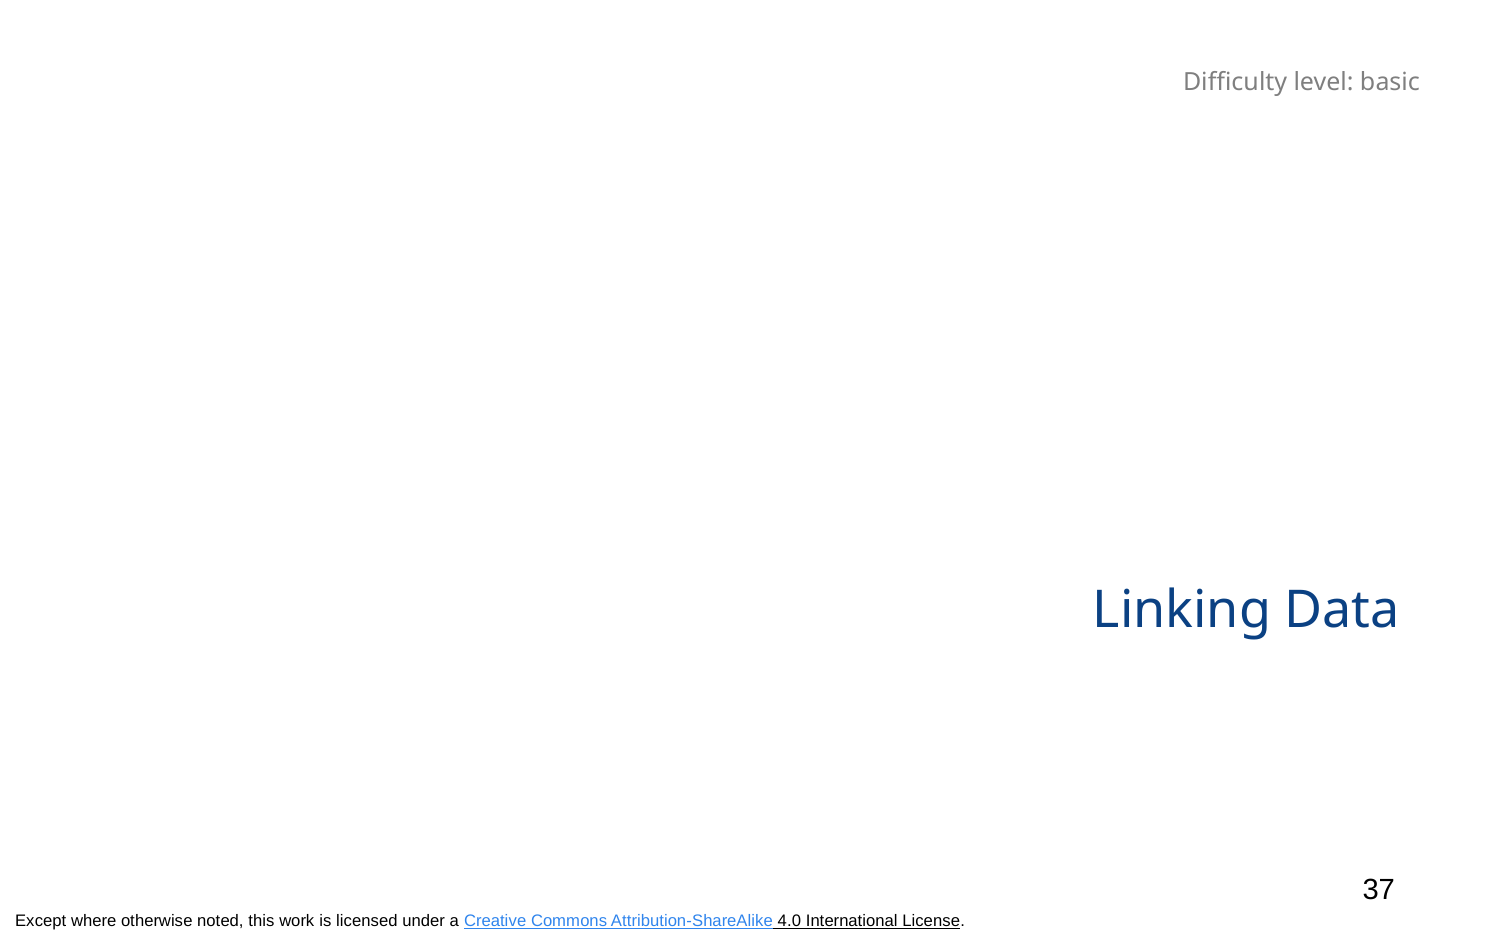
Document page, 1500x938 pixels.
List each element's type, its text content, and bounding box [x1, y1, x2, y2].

footer [80, 862, 1189, 920]
title Linking Data [316, 364, 1416, 654]
text_box Difficulty level: basic [1168, 57, 1436, 103]
slide_number 37 [1347, 862, 1416, 913]
